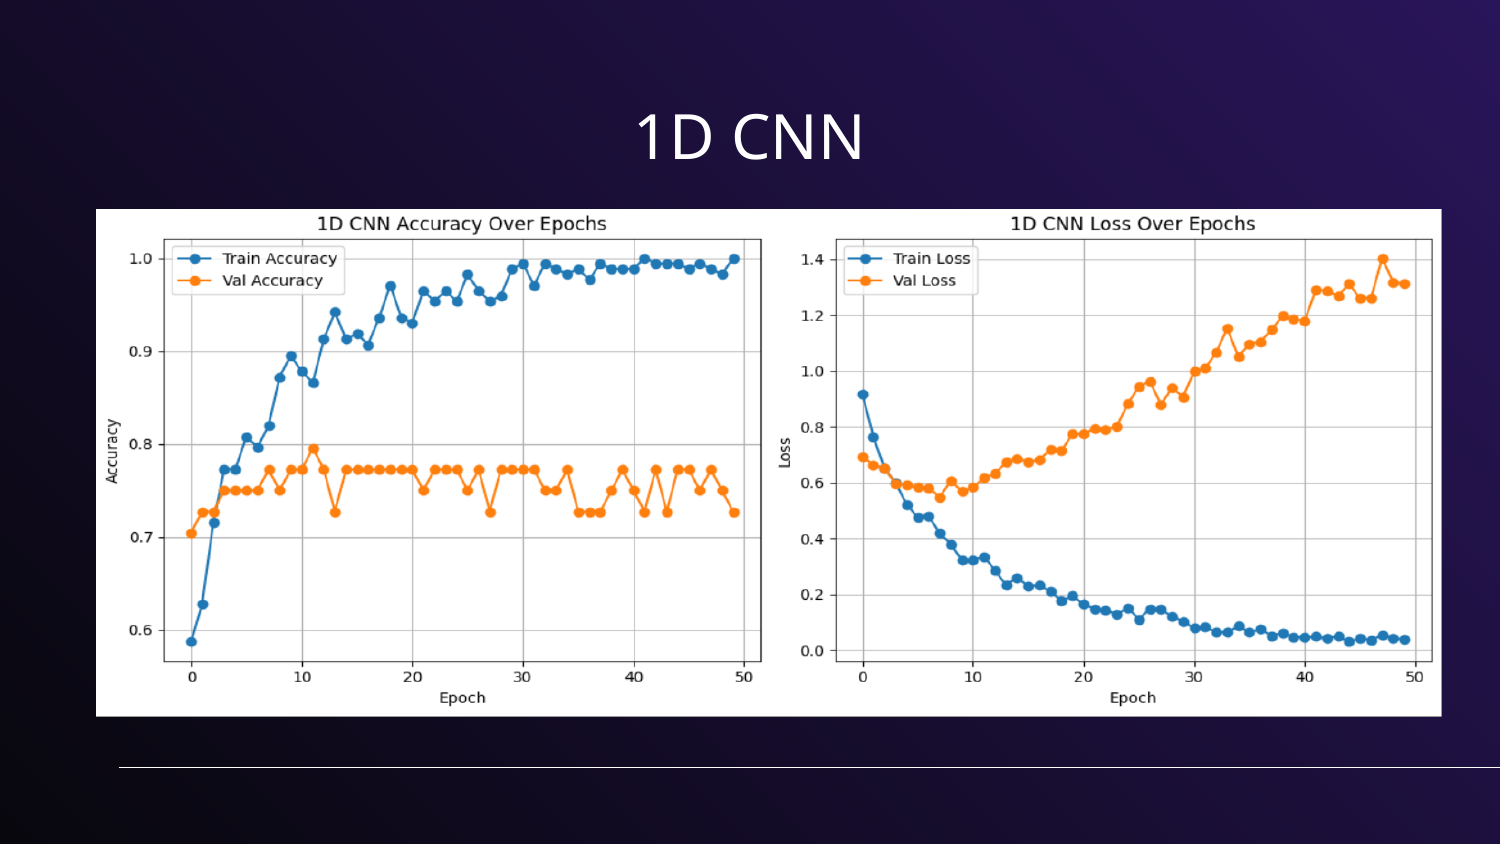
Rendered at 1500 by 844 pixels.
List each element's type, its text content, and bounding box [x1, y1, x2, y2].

picture [95, 209, 1443, 717]
title 1D CNN [118, 88, 1382, 182]
